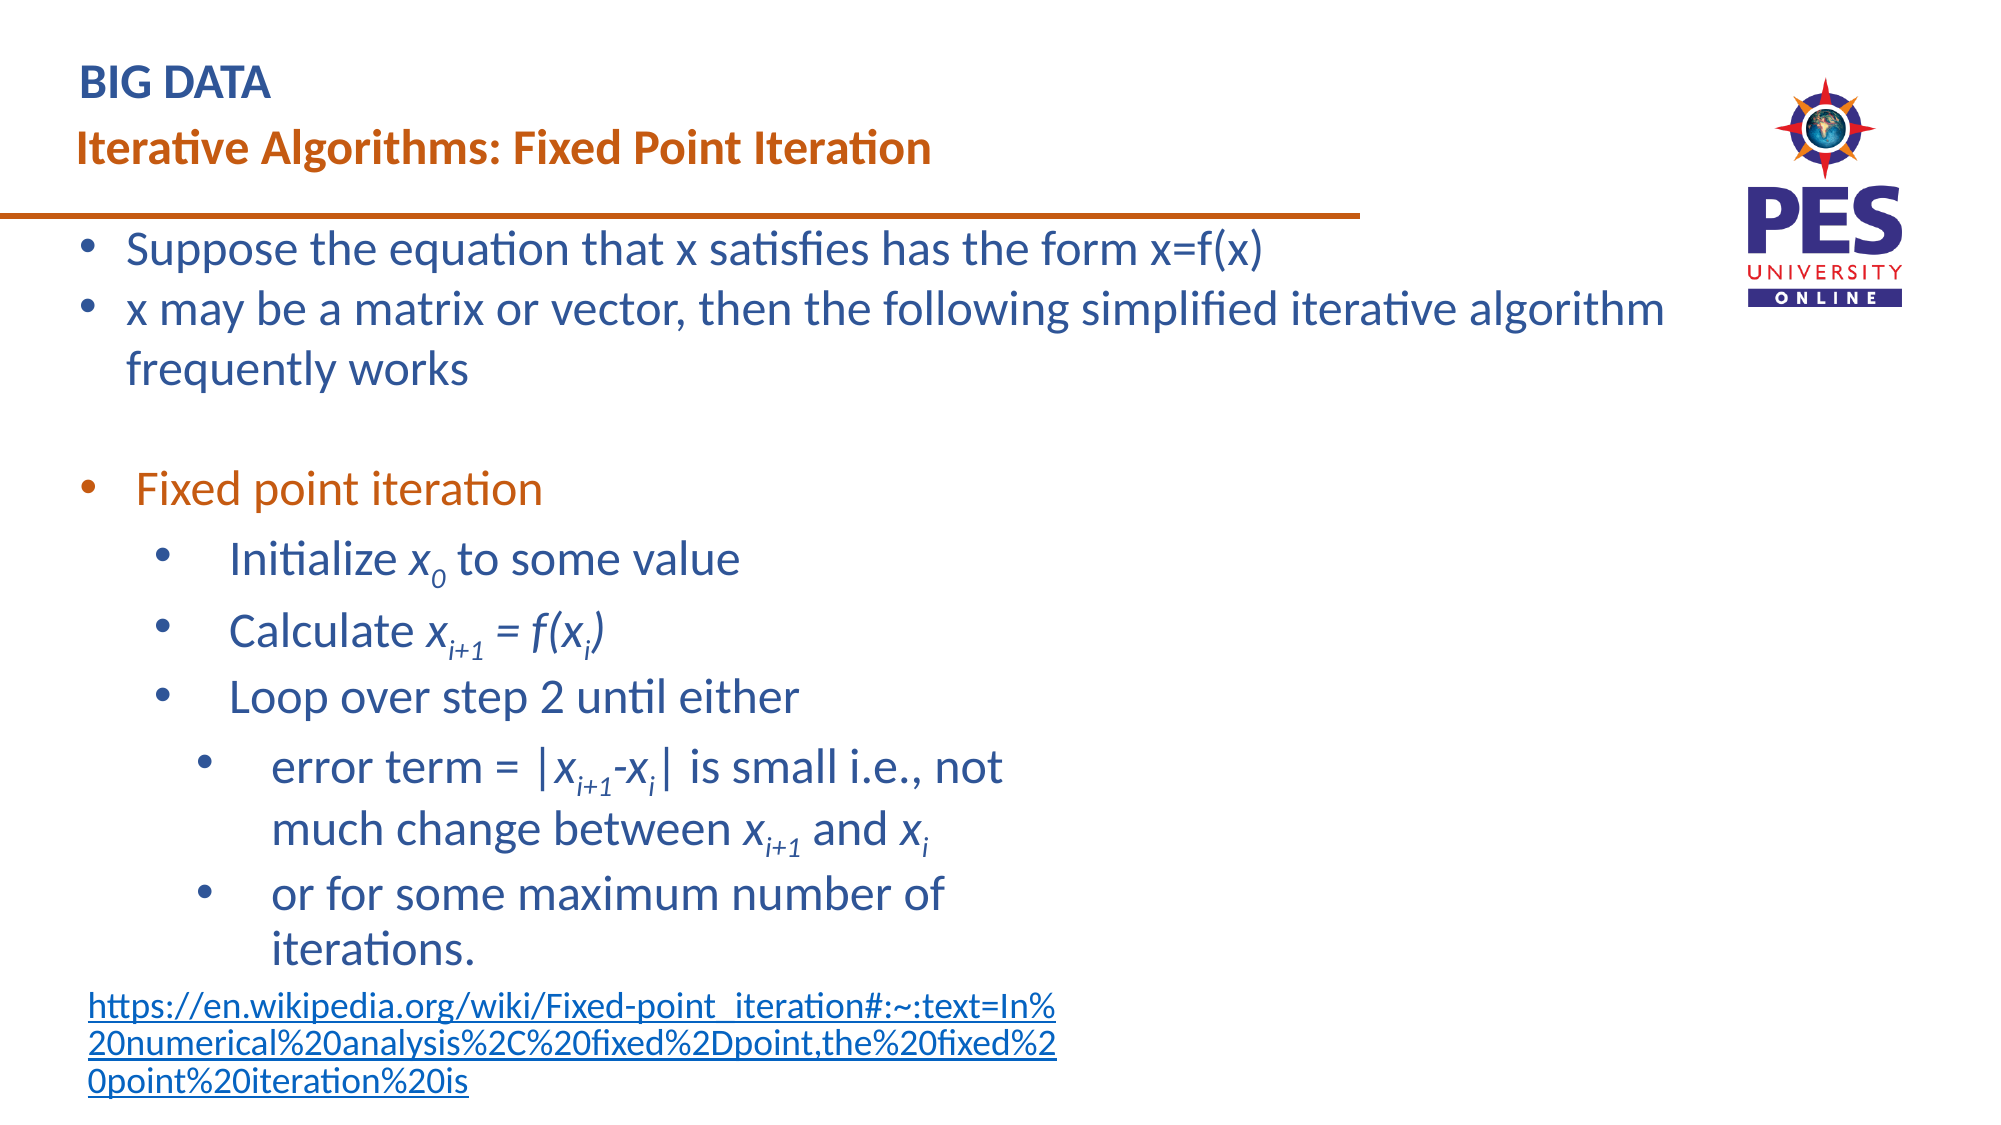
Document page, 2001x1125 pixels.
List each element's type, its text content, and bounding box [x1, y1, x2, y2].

text_box BIG DATA [64, 41, 1295, 117]
text_box https://en.wikipedia.org/wiki/Fixed-point_iteration#:~:text=In%20numerical%20analysis%2C%20fixed%2Dpoint,the%20fixed%20point%20iteration%20is [72, 973, 1073, 1034]
picture [1748, 76, 1902, 307]
text_box Fixed point iteration Initialize x0 to some value Calculate xi+1 = f(xi) Loop over step 2 until either error term = |xi+1-xi| is small i.e., not much change between xi+1 and xi or for some maximum number of iterations. [64, 454, 1082, 879]
text_box Iterative Algorithms: Fixed Point Iteration [60, 106, 1374, 182]
text_box Suppose the equation that x satisfies has the form x=f(x) x may be a matrix or vector, then the following simplified iterative algorithm frequently works [64, 208, 1736, 403]
